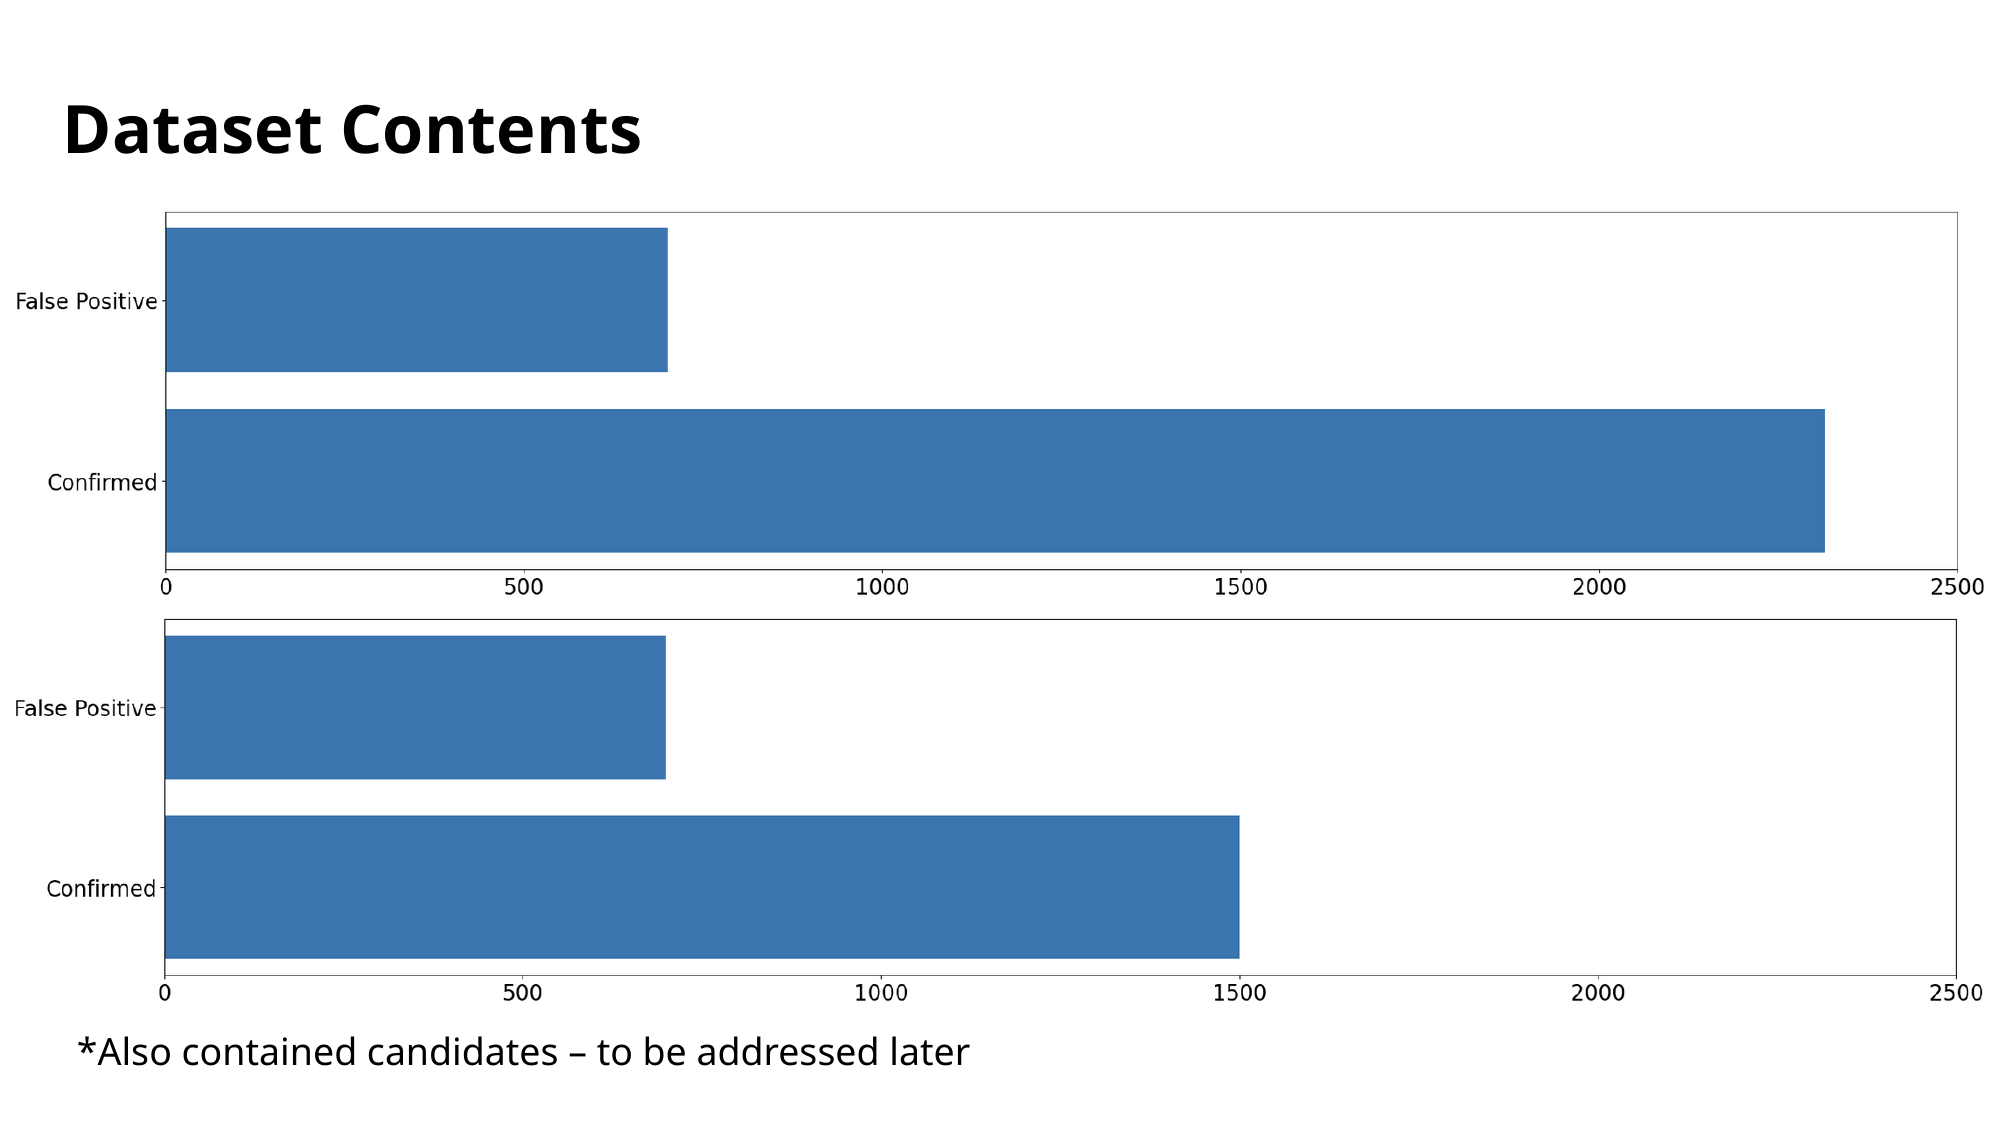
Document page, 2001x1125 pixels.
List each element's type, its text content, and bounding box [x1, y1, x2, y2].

text_box *Also contained candidates – to be addressed later [62, 1021, 1062, 1081]
text_box Dataset Contents [48, 0, 1048, 175]
picture [0, 199, 2000, 1021]
